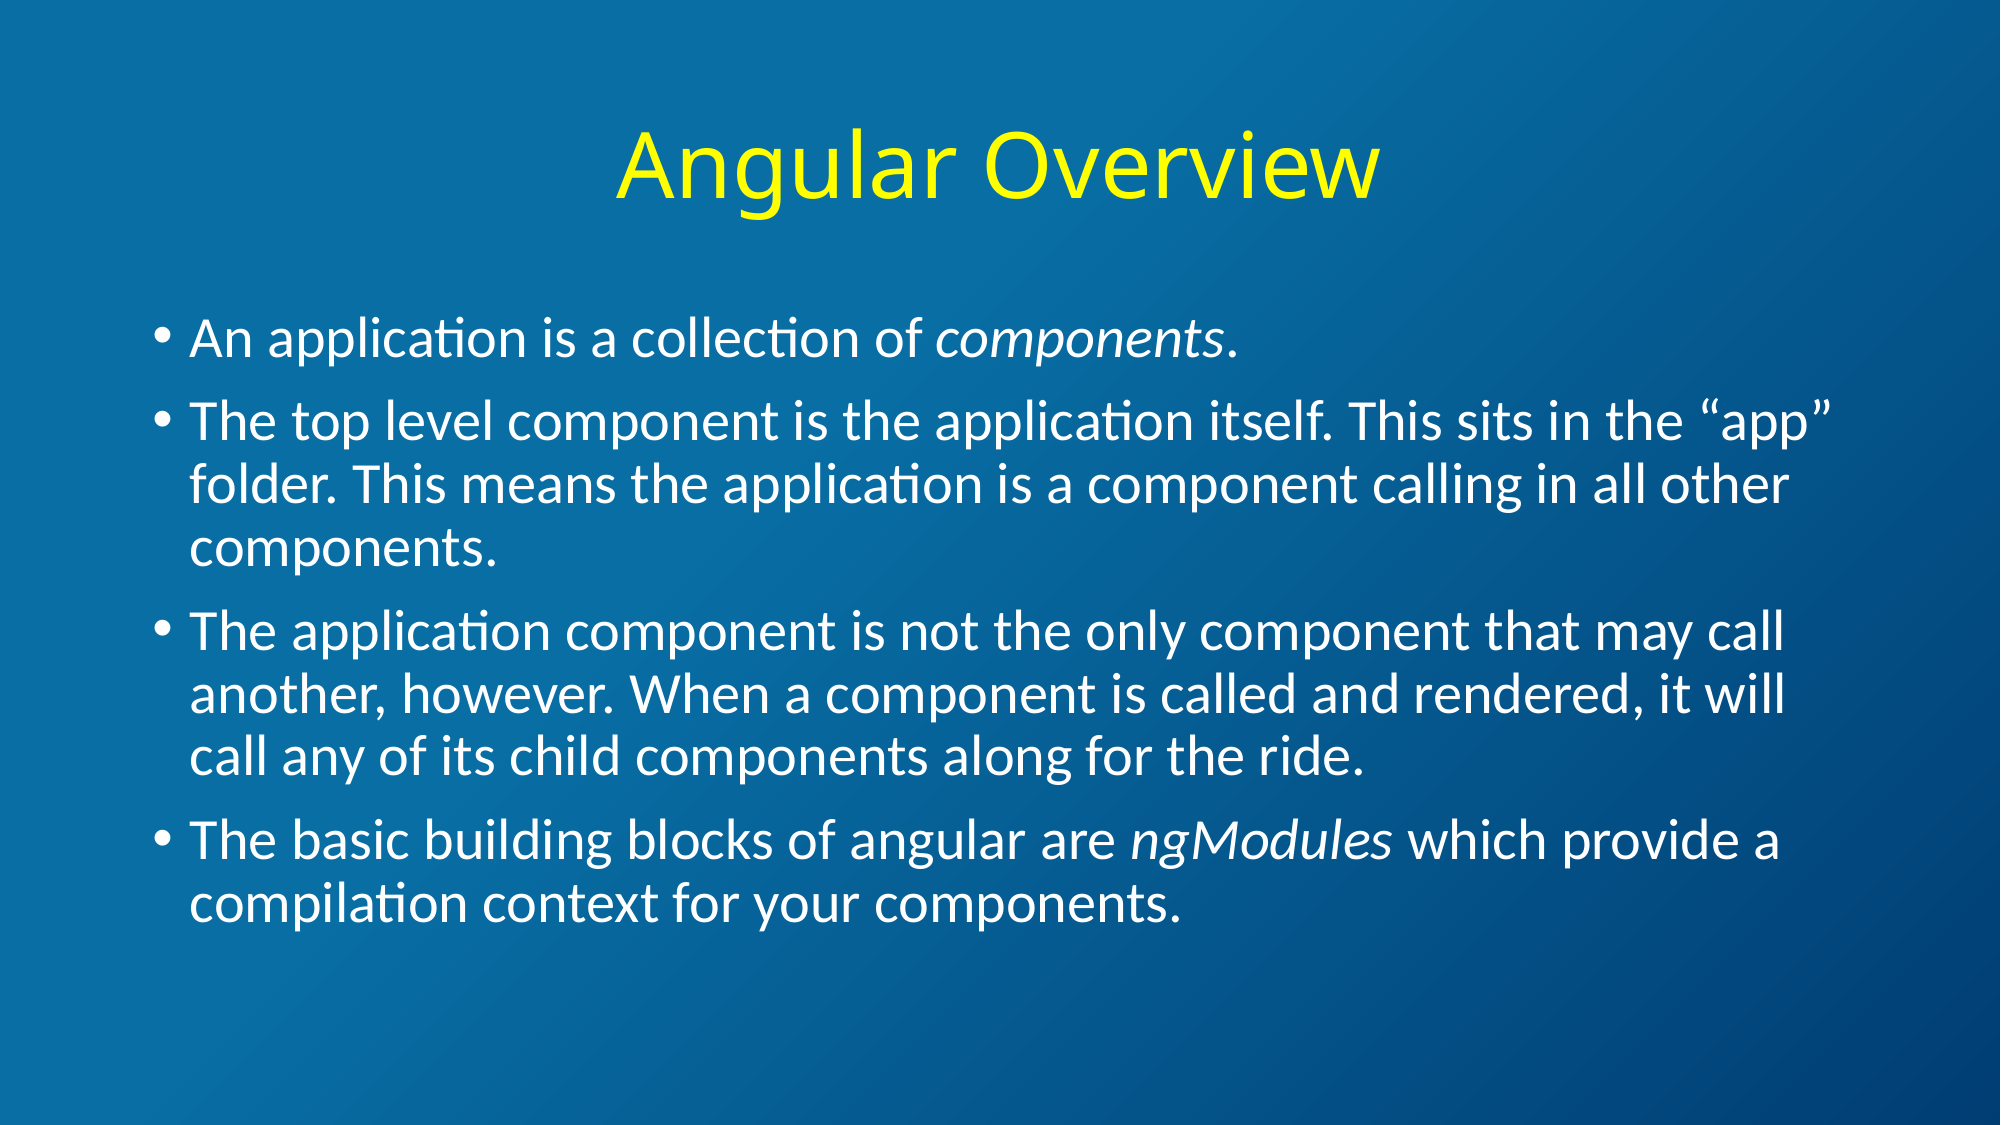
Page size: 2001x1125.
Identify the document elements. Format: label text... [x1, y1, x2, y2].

title Angular Overview [137, 59, 1863, 278]
list An application is a collection of components. The top level component is the application itself. This sits in the “app” folder. This means the application is a component calling in all other components. The application component is not the only component that may call another, however. When a component is called and rendered, it will call any of its child components along for the ride. The basic building blocks of angular are ngModules which provide a compilation context for your components. [137, 299, 1863, 1014]
